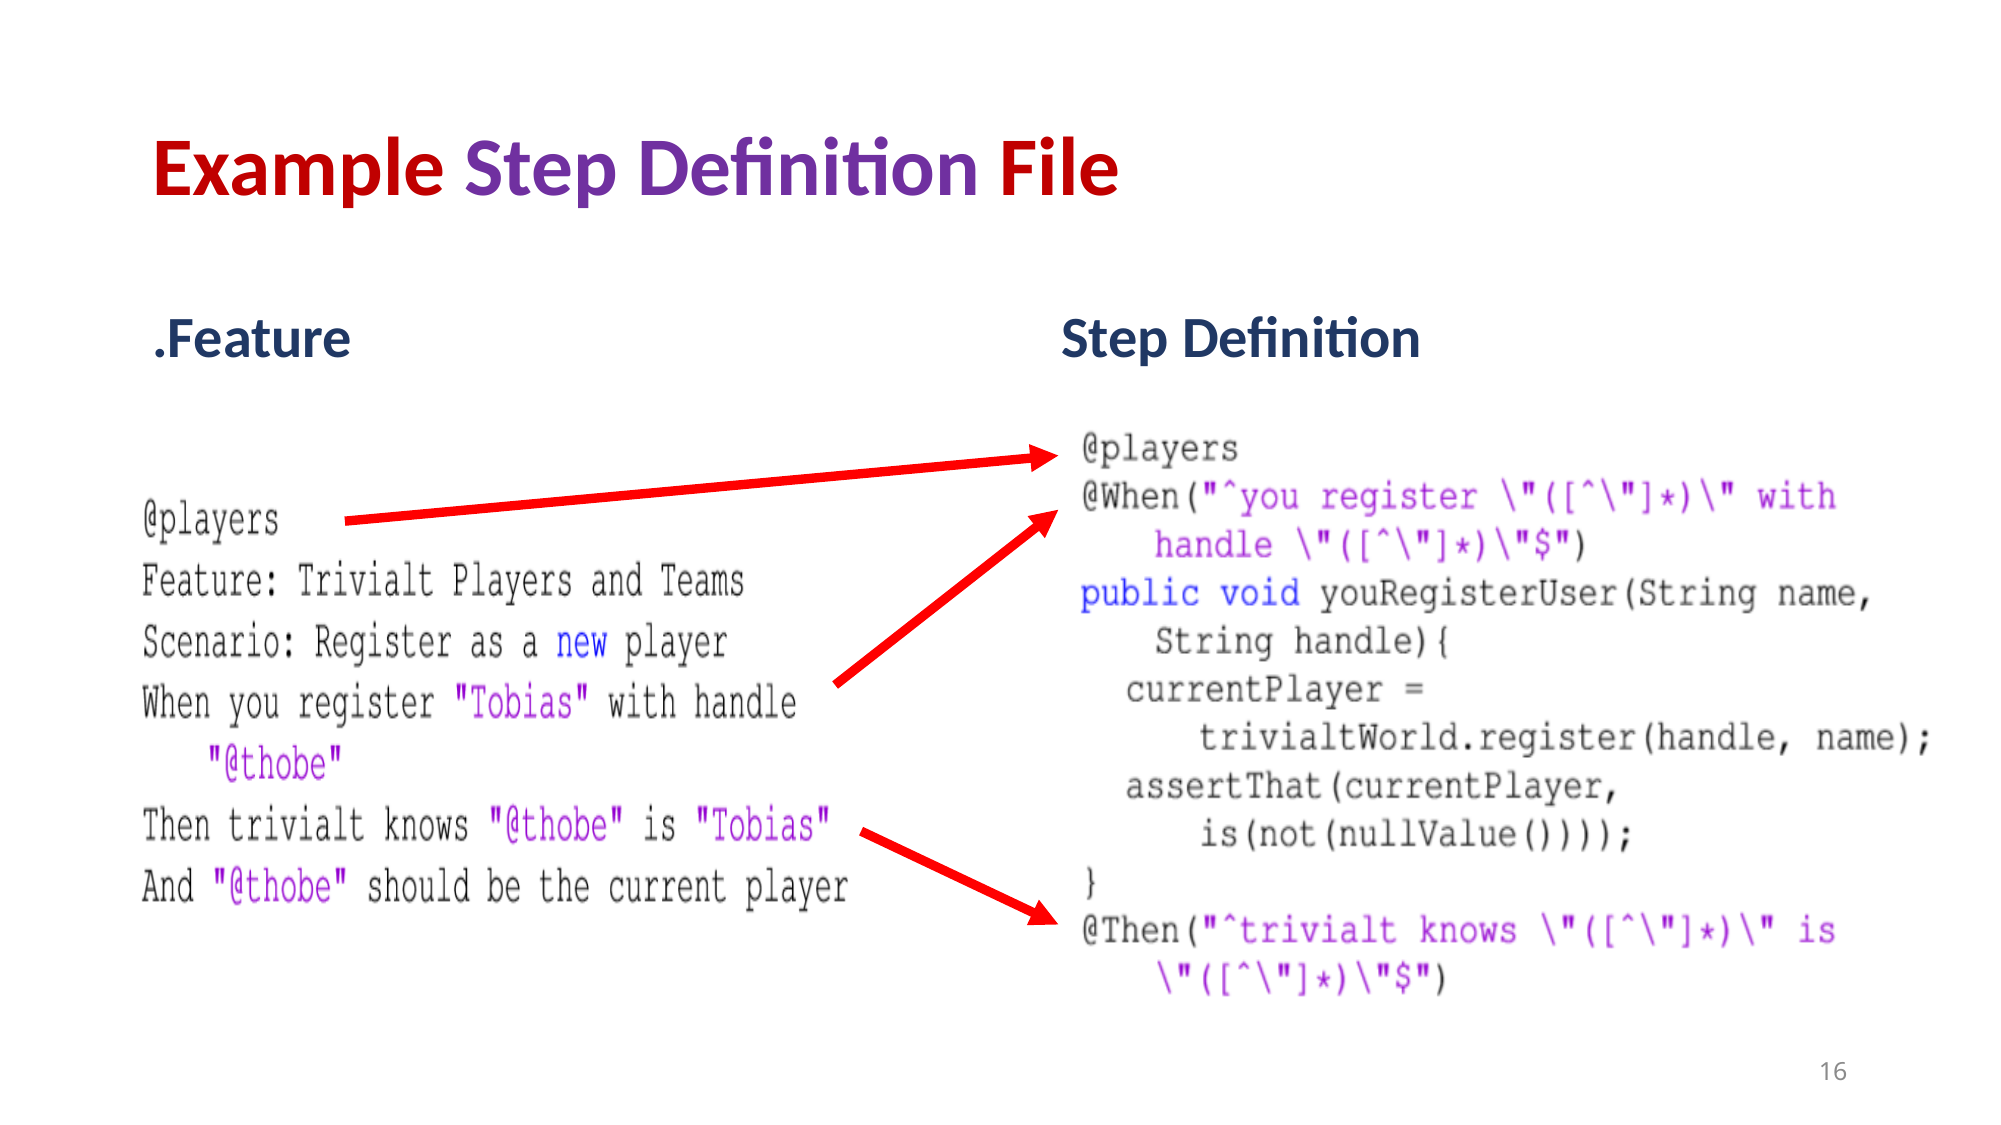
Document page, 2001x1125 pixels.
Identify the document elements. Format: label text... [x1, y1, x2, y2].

slide_number 16 [1412, 1042, 1863, 1103]
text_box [835, 509, 1059, 685]
title Example Step Definition File [137, 59, 1863, 278]
text_box Step Definition [1046, 299, 1458, 402]
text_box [344, 455, 1059, 522]
picture [118, 487, 862, 925]
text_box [860, 831, 1059, 925]
picture [1046, 423, 1942, 1010]
list .Feature [137, 299, 379, 402]
